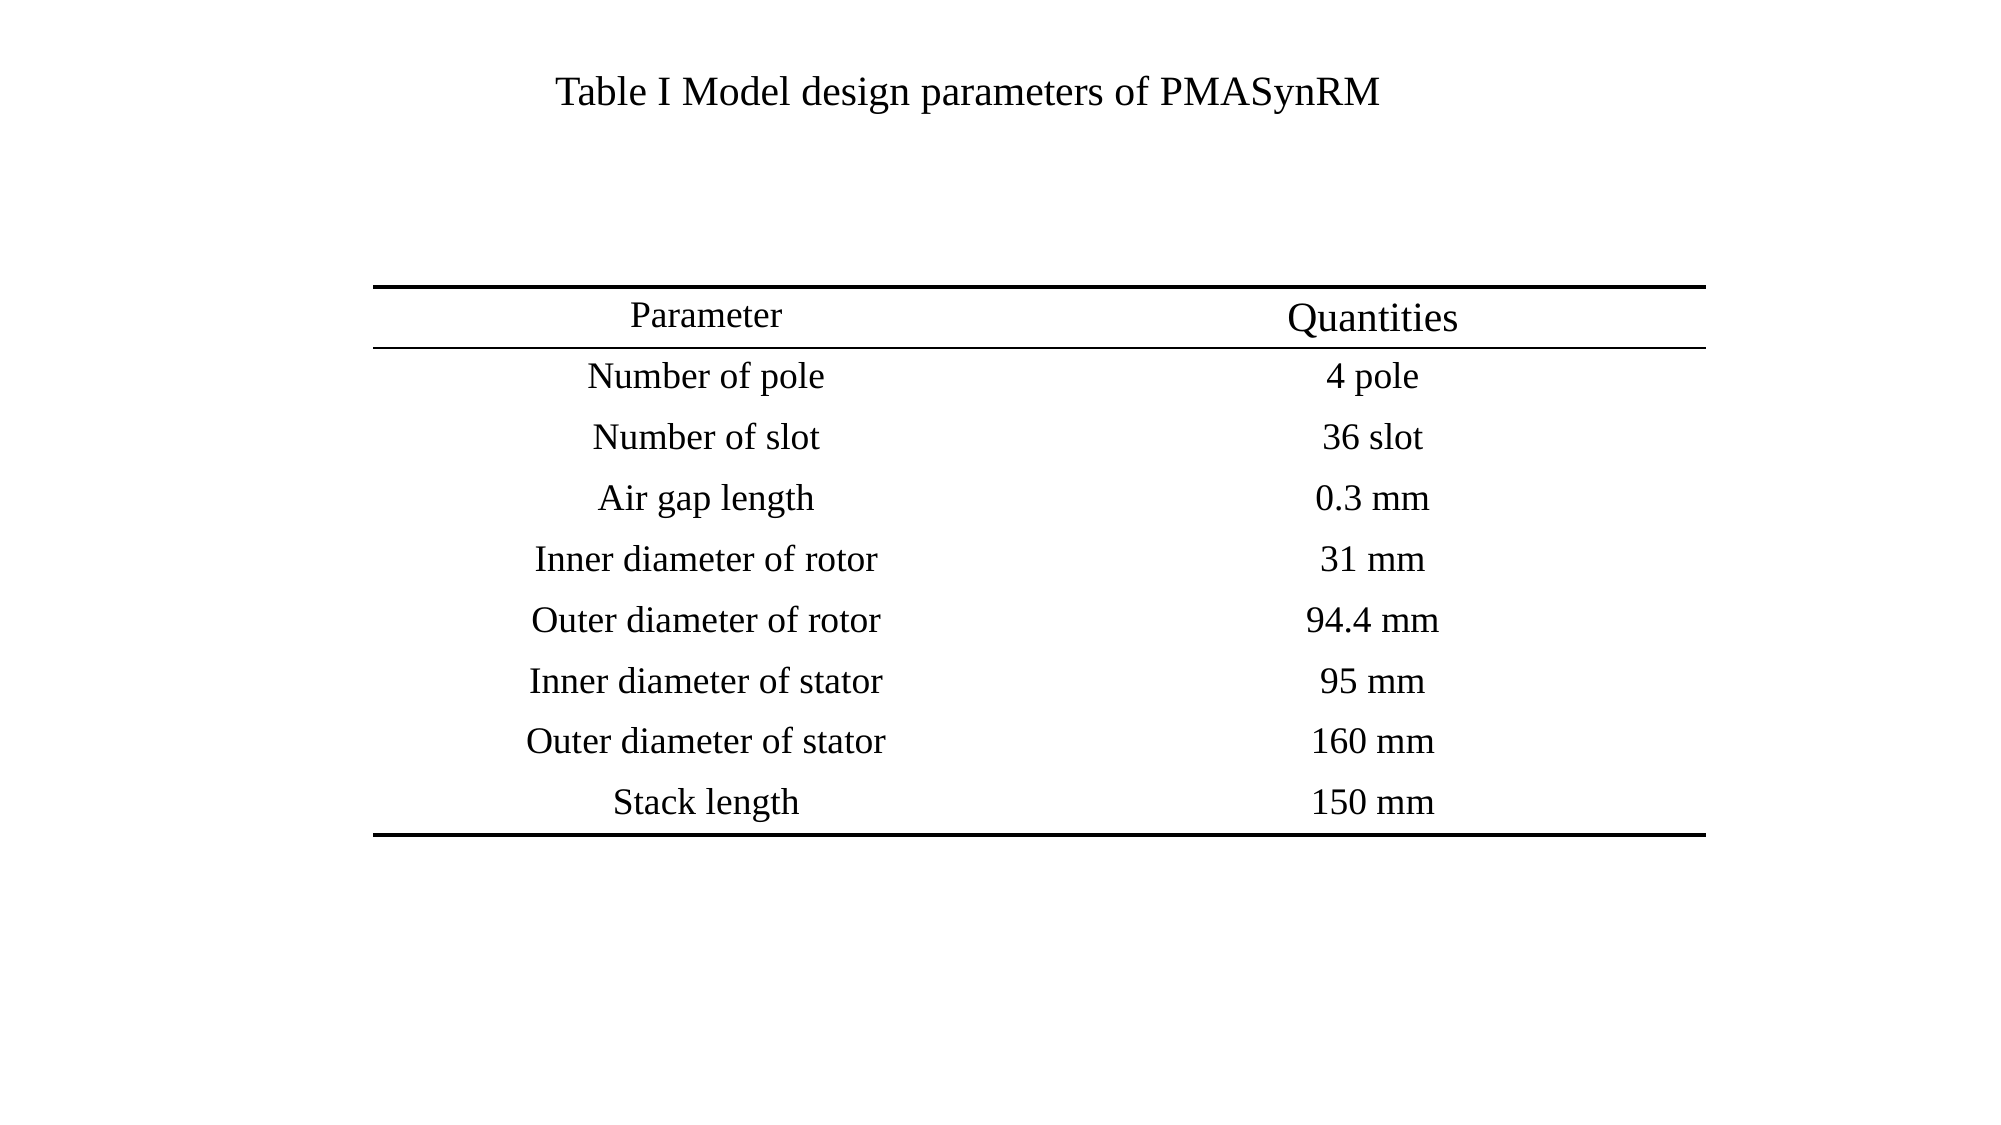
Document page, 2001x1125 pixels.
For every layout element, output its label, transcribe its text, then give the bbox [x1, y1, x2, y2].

table_cell 36 slot [1040, 409, 1706, 470]
table_cell 150 mm [1040, 774, 1706, 833]
table_cell 4 pole [1040, 349, 1706, 409]
table_cell 95 mm [1040, 652, 1706, 713]
table_cell Number of slot [373, 409, 1040, 470]
table_header Quantities [1040, 289, 1706, 347]
table_cell 0.3 mm [1040, 470, 1706, 530]
table_header Parameter [373, 289, 1040, 347]
text_box Table I Model design parameters of PMASynRM [540, 56, 1540, 122]
table_cell 31 mm [1040, 530, 1706, 591]
table_cell Air gap length [373, 470, 1040, 530]
table_cell 160 mm [1040, 713, 1706, 774]
table_cell Inner diameter of stator [373, 652, 1040, 713]
table_cell Number of pole [373, 349, 1040, 409]
table_cell Inner diameter of rotor [373, 530, 1040, 591]
table_cell 94.4 mm [1040, 591, 1706, 652]
table_cell Outer diameter of rotor [373, 591, 1040, 652]
table_cell Stack length [373, 774, 1040, 833]
table_cell Outer diameter of stator [373, 713, 1040, 774]
